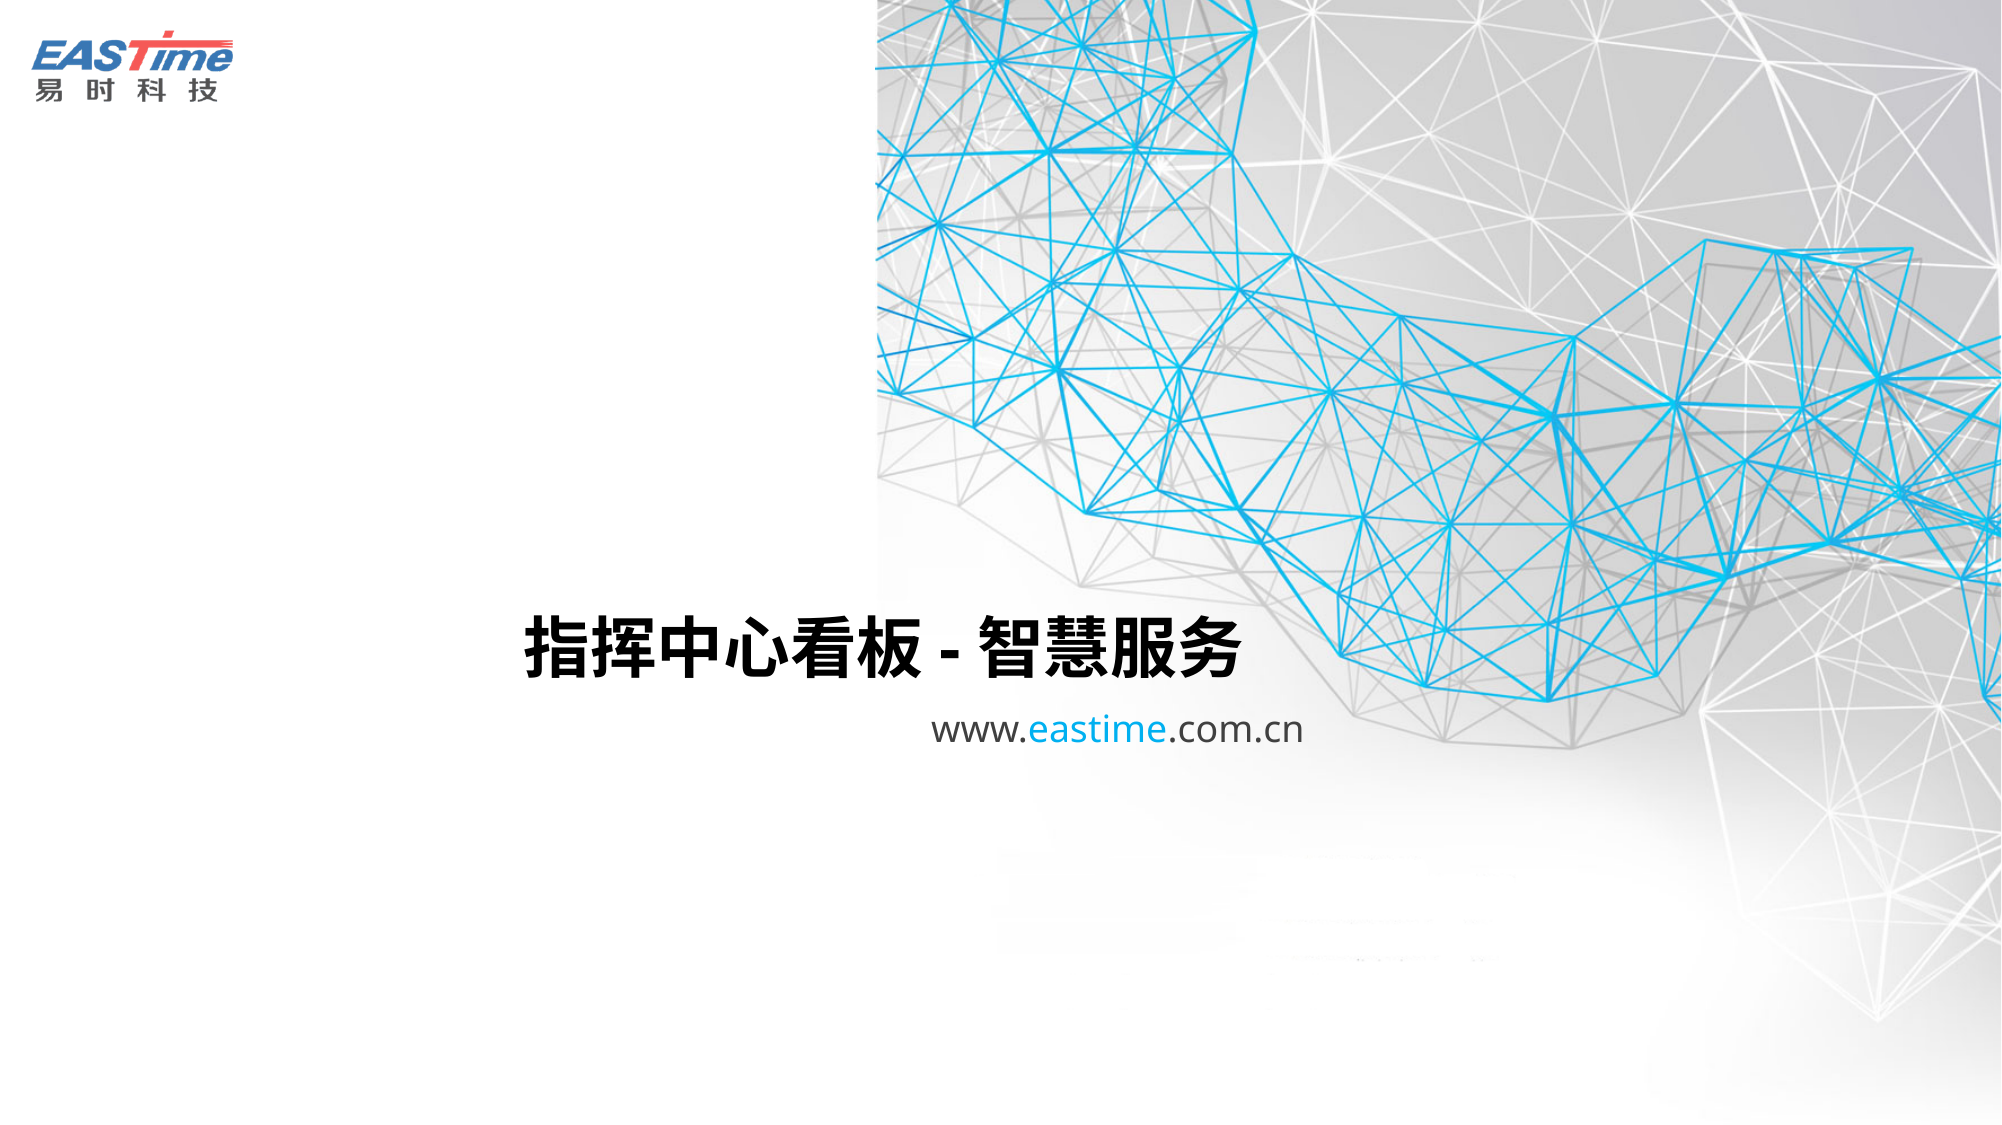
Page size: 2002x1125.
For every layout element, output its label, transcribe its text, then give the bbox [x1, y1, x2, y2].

picture [875, 0, 2002, 1125]
title 指挥中心看板-智慧服务 [383, 597, 1384, 693]
picture [31, 30, 233, 102]
